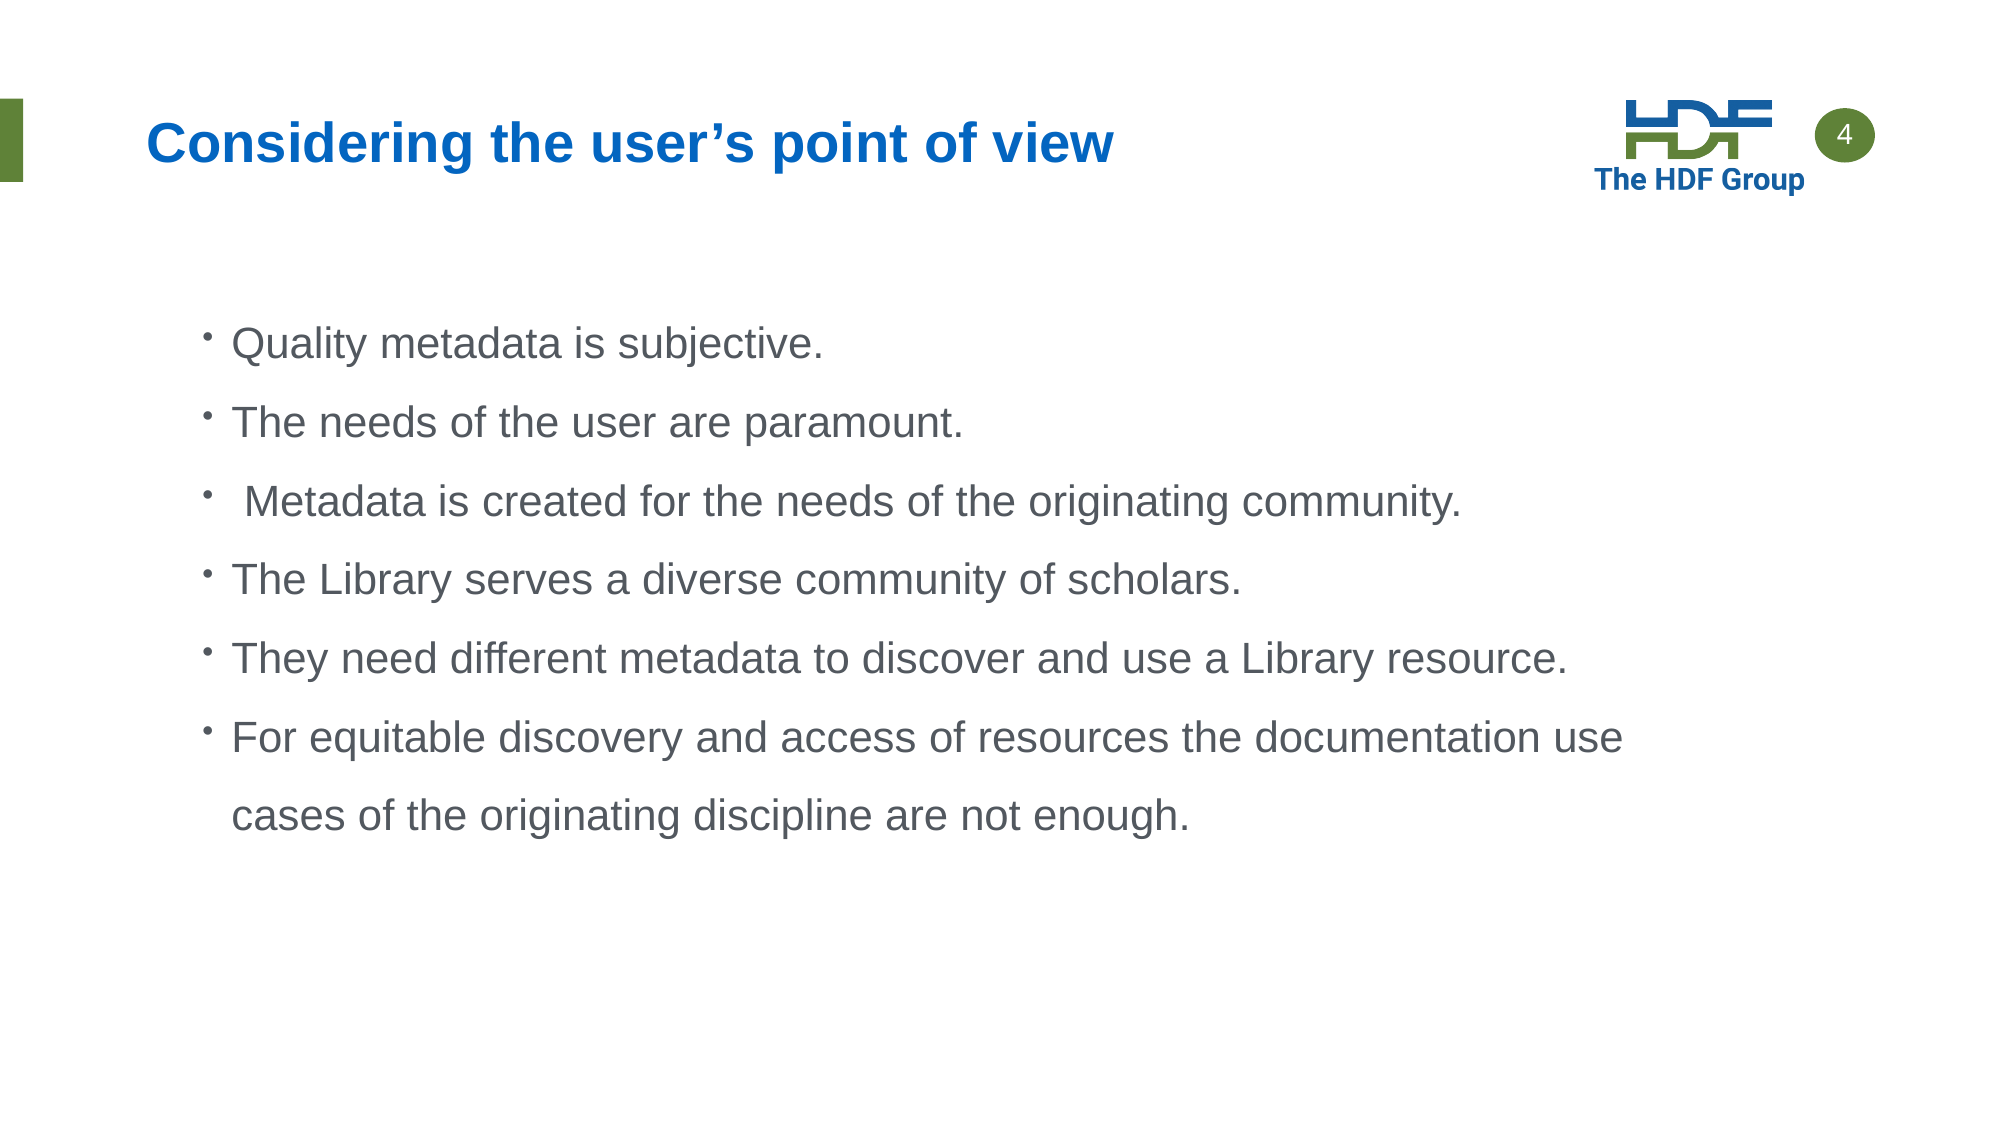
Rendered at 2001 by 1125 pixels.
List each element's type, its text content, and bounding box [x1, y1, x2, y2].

list Quality metadata is subjective. The needs of the user are paramount. Metadata is created for the needs of the originating community. The Library serves a diverse community of scholars. They need different metadata to discover and use a Library resource. For equitable discovery and access of resources the documentation use cases of the originating discipline are not enough. [193, 280, 1687, 1036]
picture [1583, 97, 1815, 200]
title Considering the user’s point of view [138, 98, 1538, 182]
